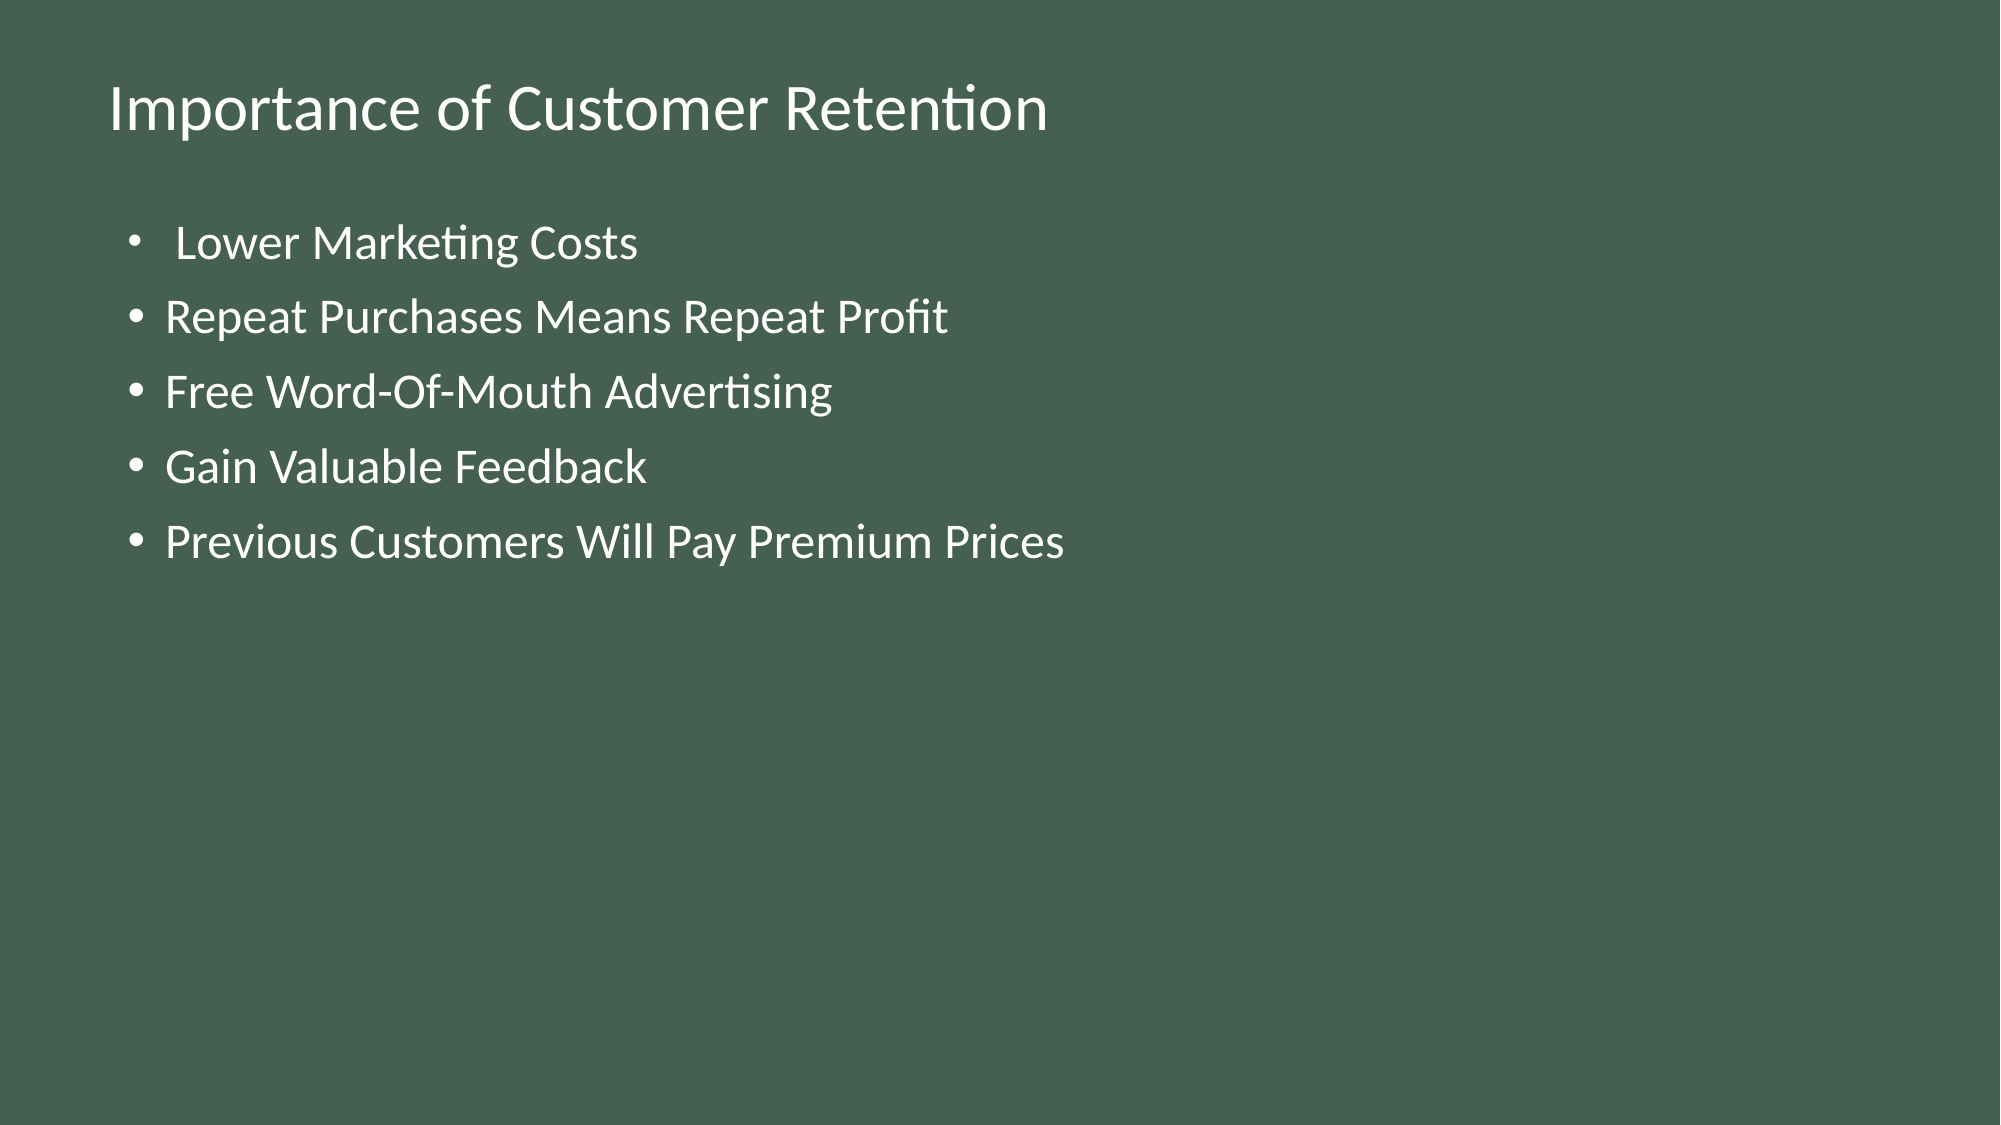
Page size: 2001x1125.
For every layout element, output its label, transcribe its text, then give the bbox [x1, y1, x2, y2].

title Importance of Customer Retention [93, 66, 1907, 152]
list Lower Marketing Costs Repeat Purchases Means Repeat Profit Free Word-Of-Mouth Advertising Gain Valuable Feedback Previous Customers Will Pay Premium Prices [112, 208, 1888, 963]
